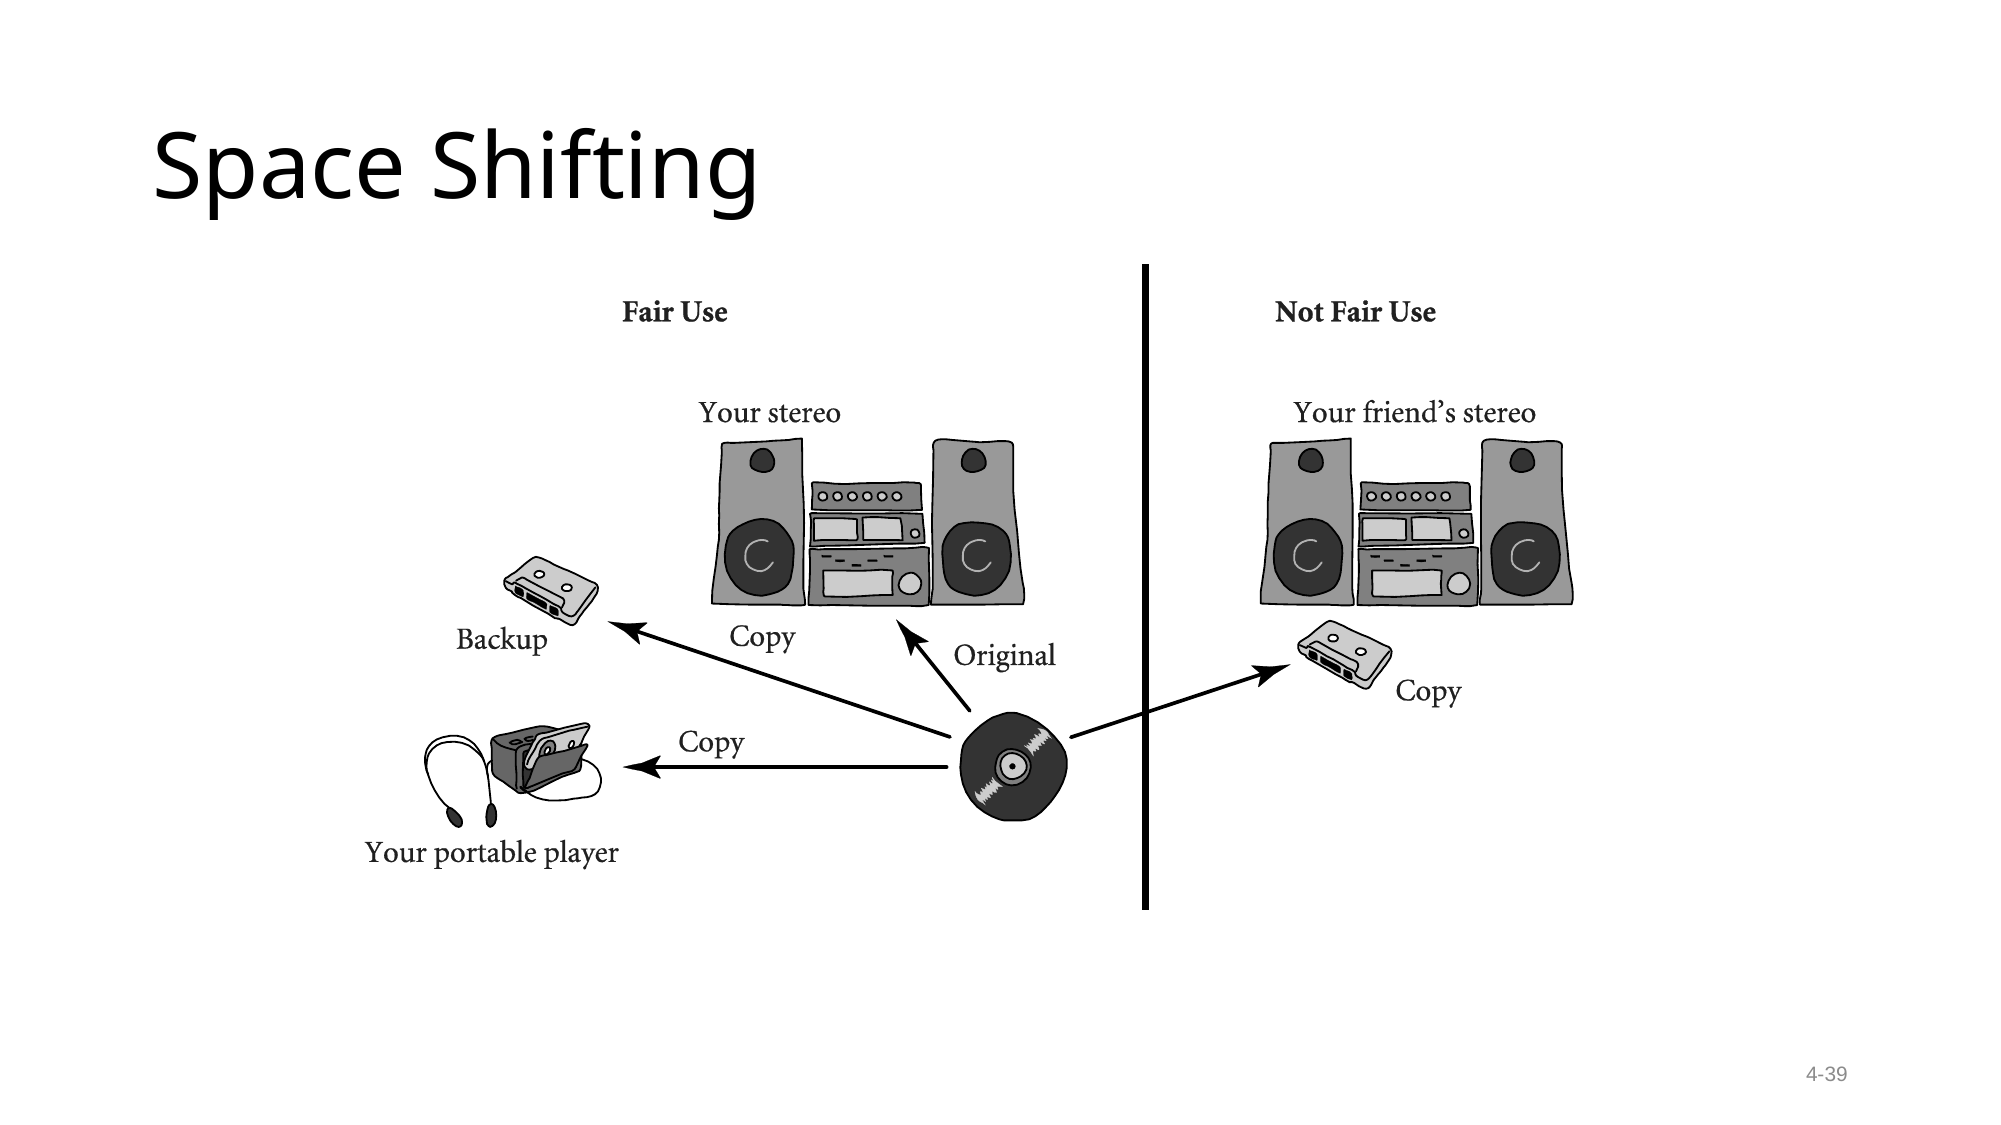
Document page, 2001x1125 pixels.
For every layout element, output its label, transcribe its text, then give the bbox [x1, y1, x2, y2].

slide_number 4-39 [1412, 1042, 1863, 1103]
title Space Shifting [137, 59, 1863, 278]
picture [362, 262, 1575, 913]
